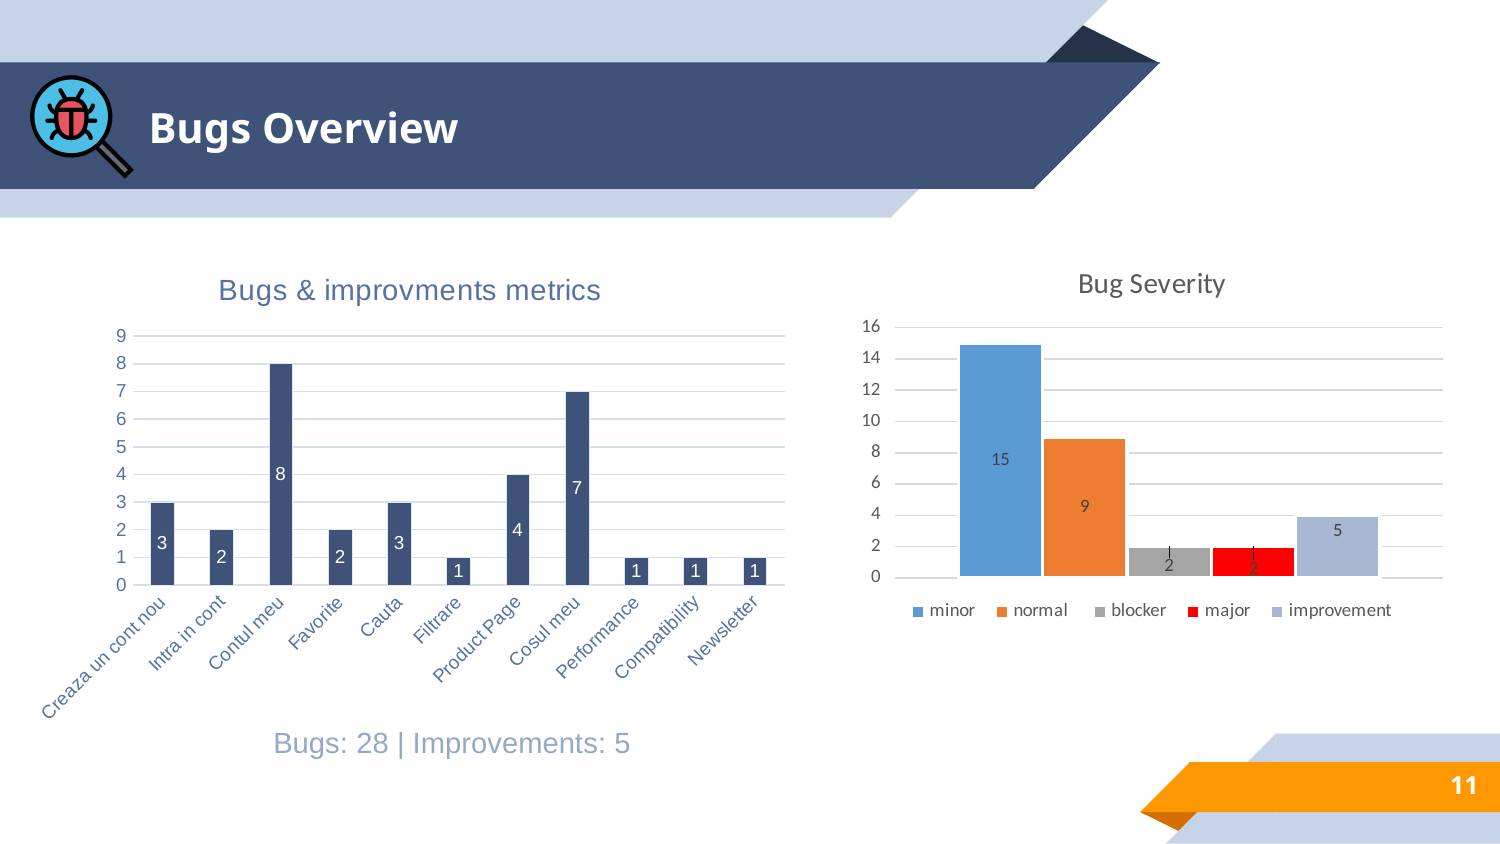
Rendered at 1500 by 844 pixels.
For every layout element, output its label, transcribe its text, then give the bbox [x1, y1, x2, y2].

picture [29, 75, 134, 180]
slide_number 11 [1249, 760, 1494, 813]
chart [849, 247, 1456, 637]
title Bugs Overview [133, 64, 997, 190]
text_box Bugs: 28 | Improvements: 5 [258, 743, 665, 767]
chart [20, 247, 801, 735]
